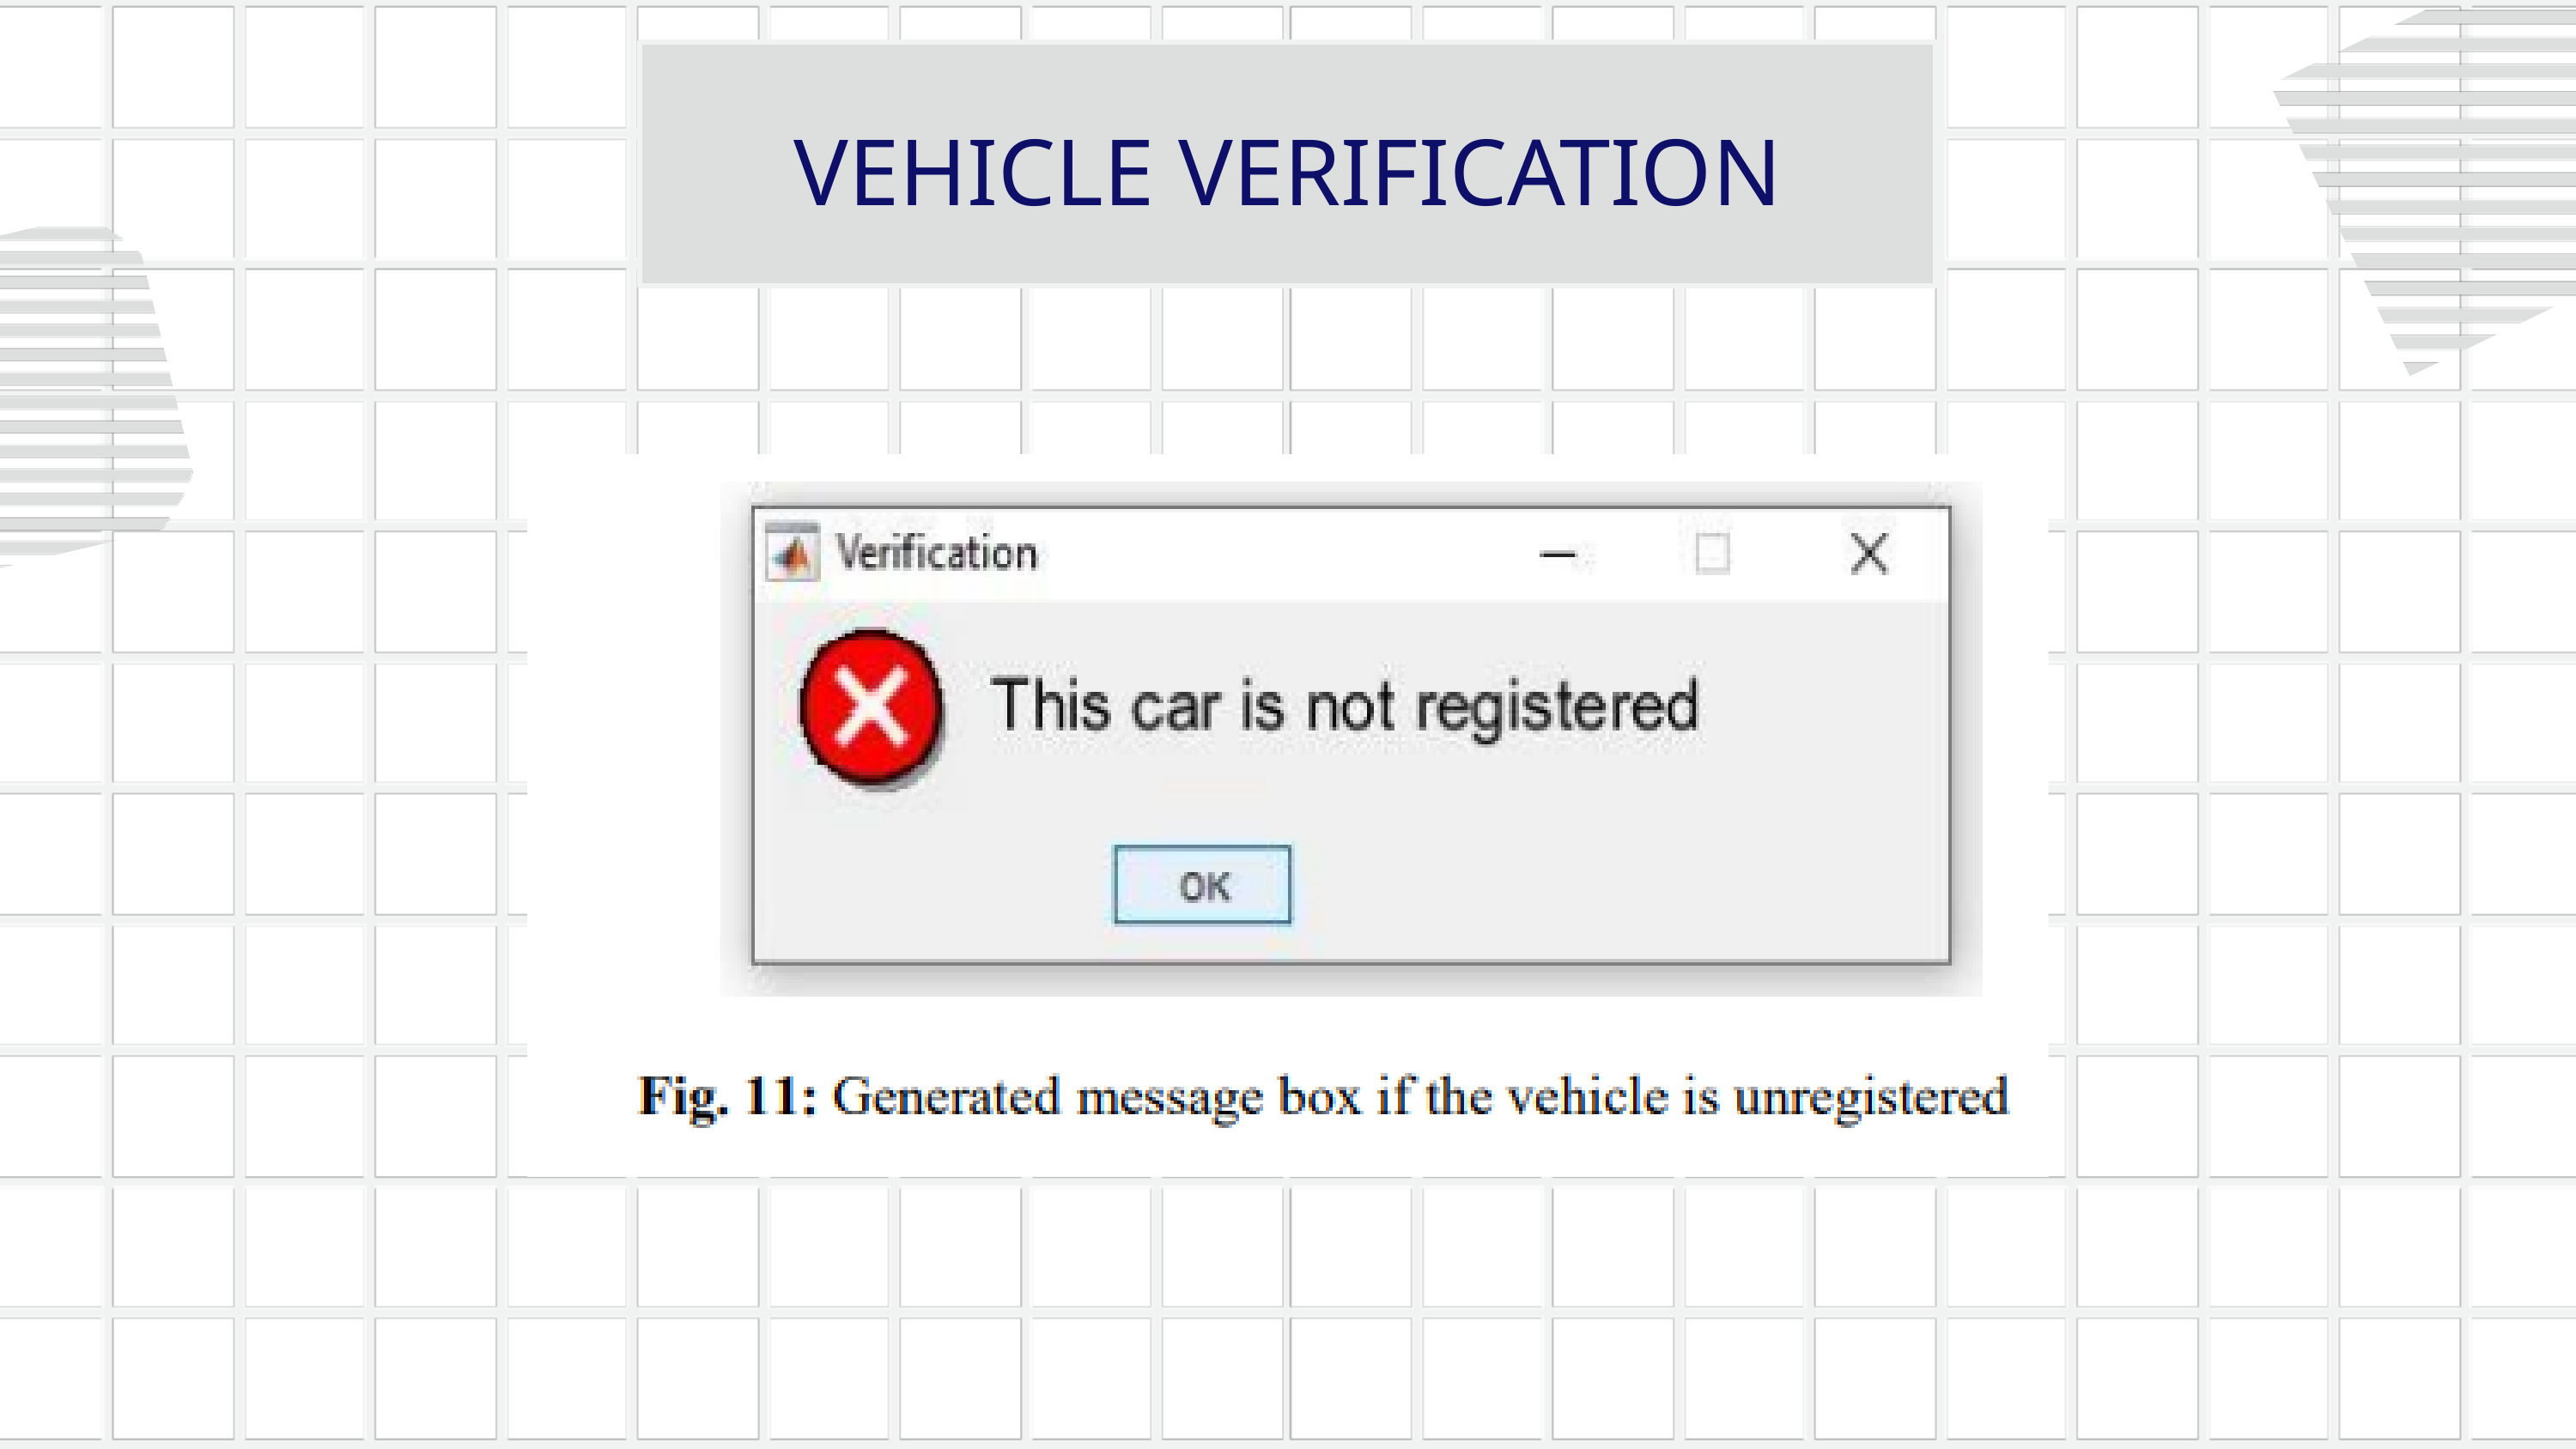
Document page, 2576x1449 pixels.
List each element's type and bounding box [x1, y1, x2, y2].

text_box [0, 0, 2576, 1449]
text_box [640, 41, 1936, 287]
